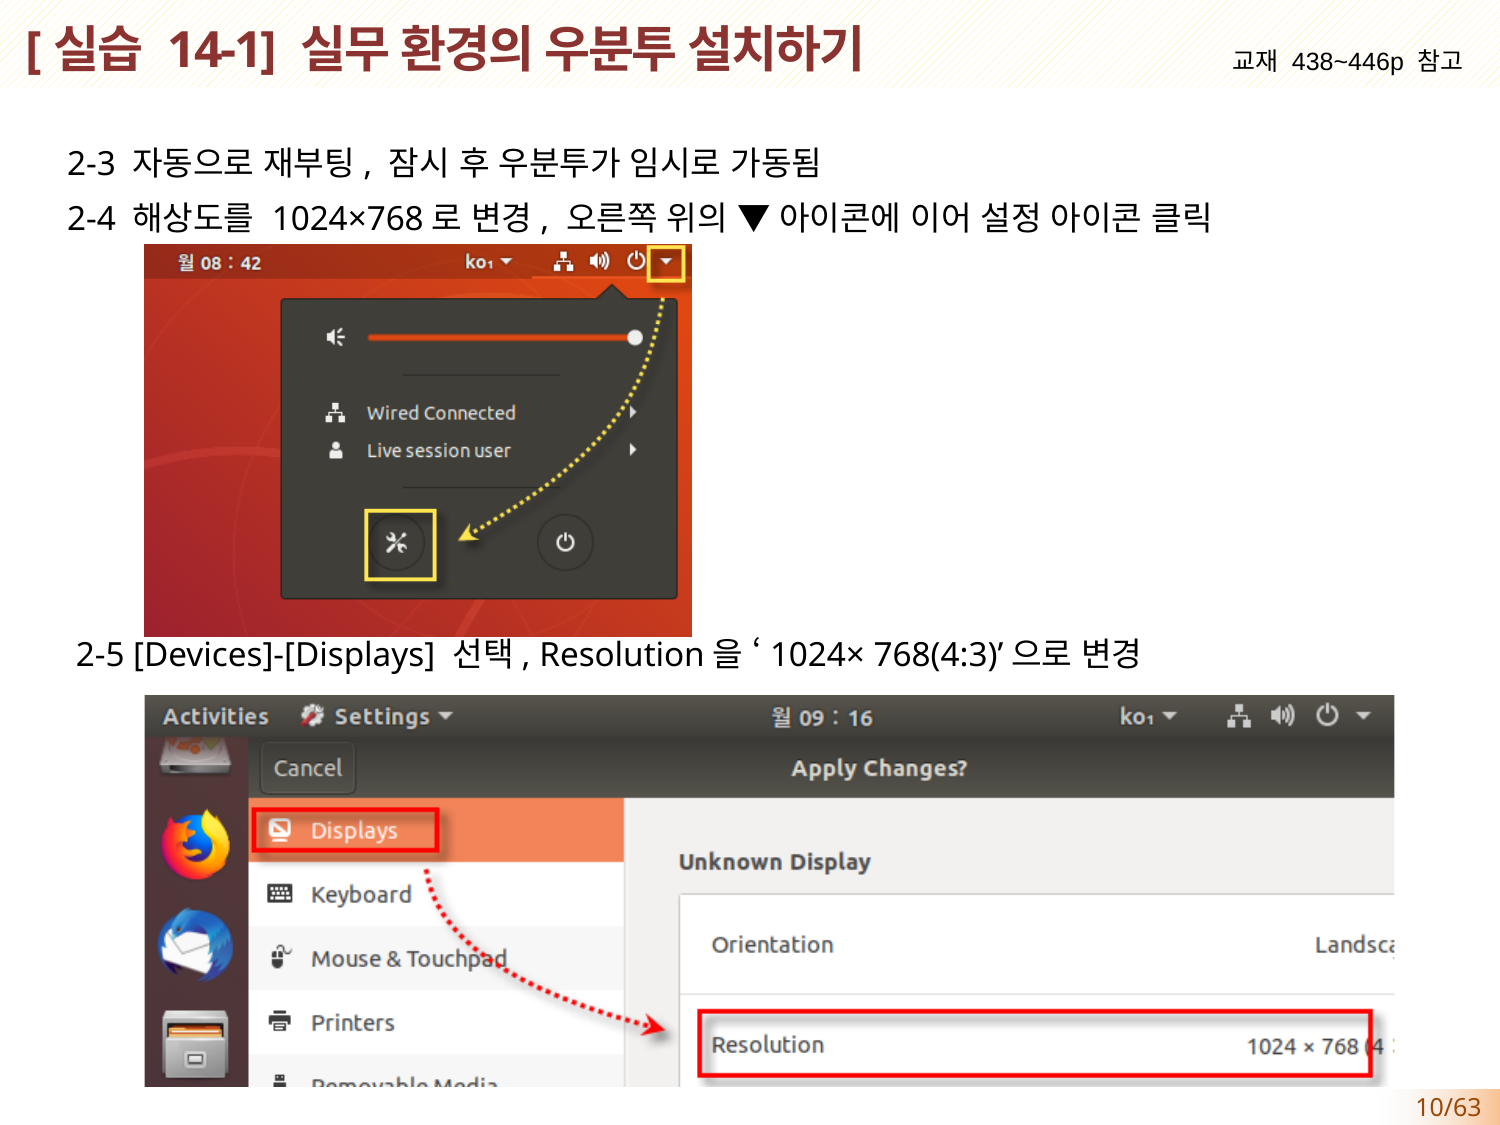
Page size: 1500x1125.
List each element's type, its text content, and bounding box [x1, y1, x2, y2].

picture [144, 695, 1395, 1087]
list 2-3 자동으로 재부팅, 잠시 후 우분투가 임시로 가동됨 2-4 해상도를 1024×768로 변경, 오른쪽 위의 ▼ 아이콘에 이어 설정 아이콘 클릭 2-5 [Devices]-[Displays] 선택, Resolution을 ‘1024× 768(4:3)’으로 변경 [10, 126, 1481, 1057]
picture [144, 244, 692, 637]
title [실습 14-1] 실무 환경의 우분투 설치하기 [10, 8, 1288, 87]
text_box 교재 438~446p 참고 [1217, 38, 1479, 83]
